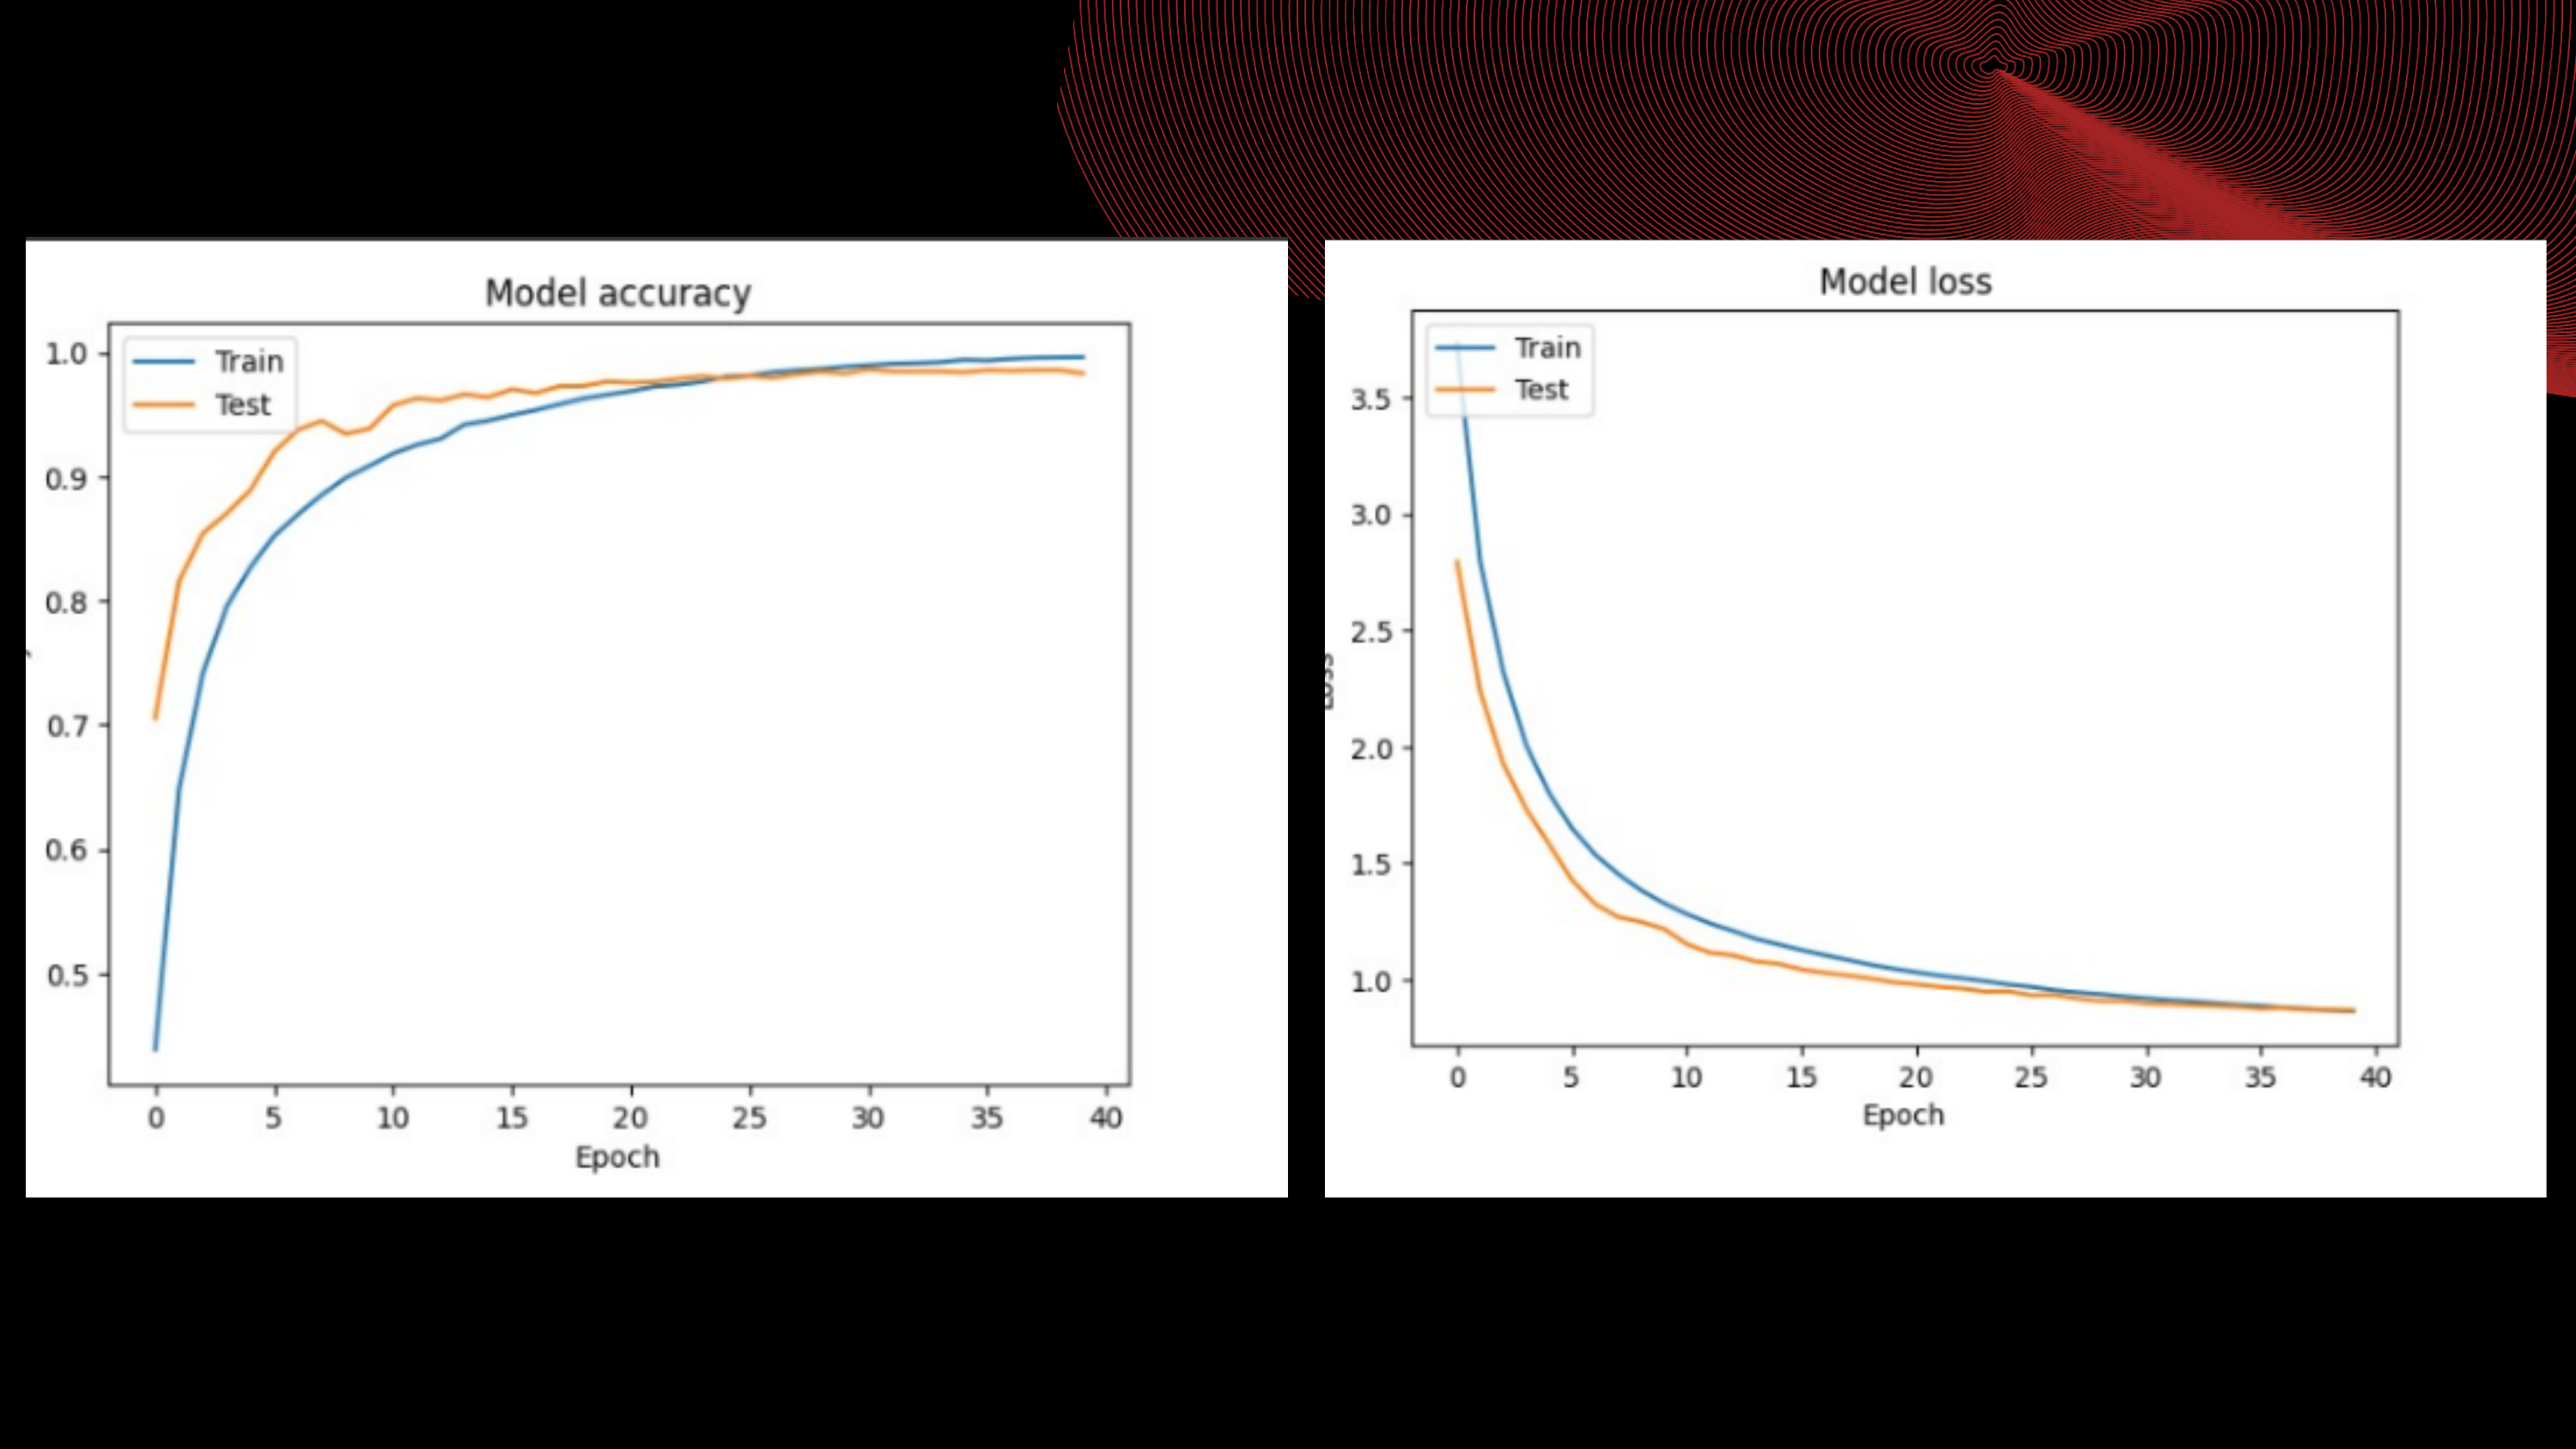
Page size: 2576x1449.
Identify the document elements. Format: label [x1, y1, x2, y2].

text_box [1030, 0, 2576, 554]
text_box [1325, 217, 2547, 1197]
text_box [26, 237, 1288, 1197]
